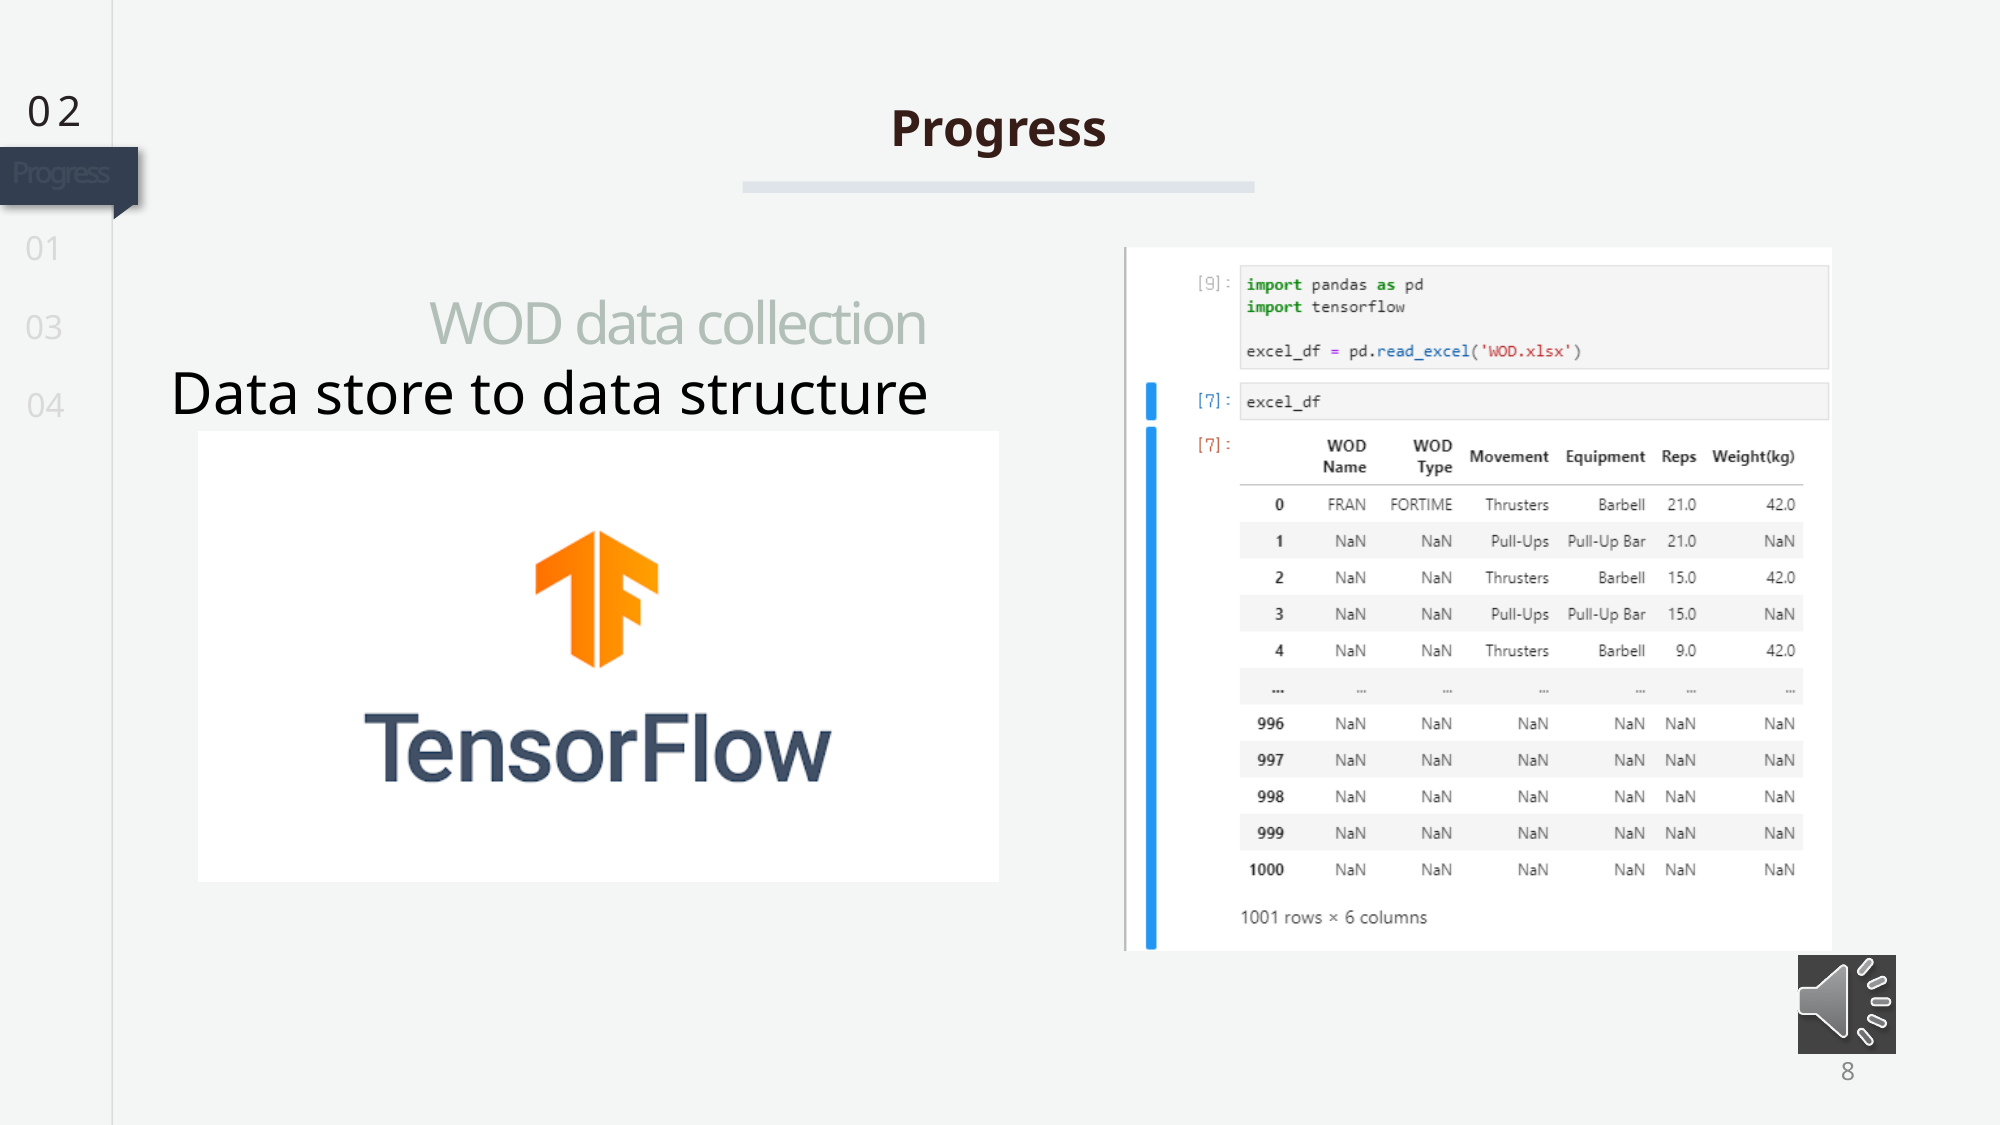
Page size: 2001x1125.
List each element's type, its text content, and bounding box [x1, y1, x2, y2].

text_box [0, 147, 138, 218]
text_box Progress [0, 146, 452, 196]
picture [1124, 246, 1832, 951]
picture [1796, 954, 1898, 1055]
slide_number 8 [1831, 1055, 1864, 1096]
text_box 04 [19, 376, 93, 432]
text_box 01 [17, 219, 92, 275]
text_box 03 [17, 298, 92, 354]
text_box 02 [0, 77, 418, 143]
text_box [742, 88, 1255, 194]
text_box WOD data collection Data store to data structure [157, 278, 937, 504]
picture [198, 431, 999, 882]
